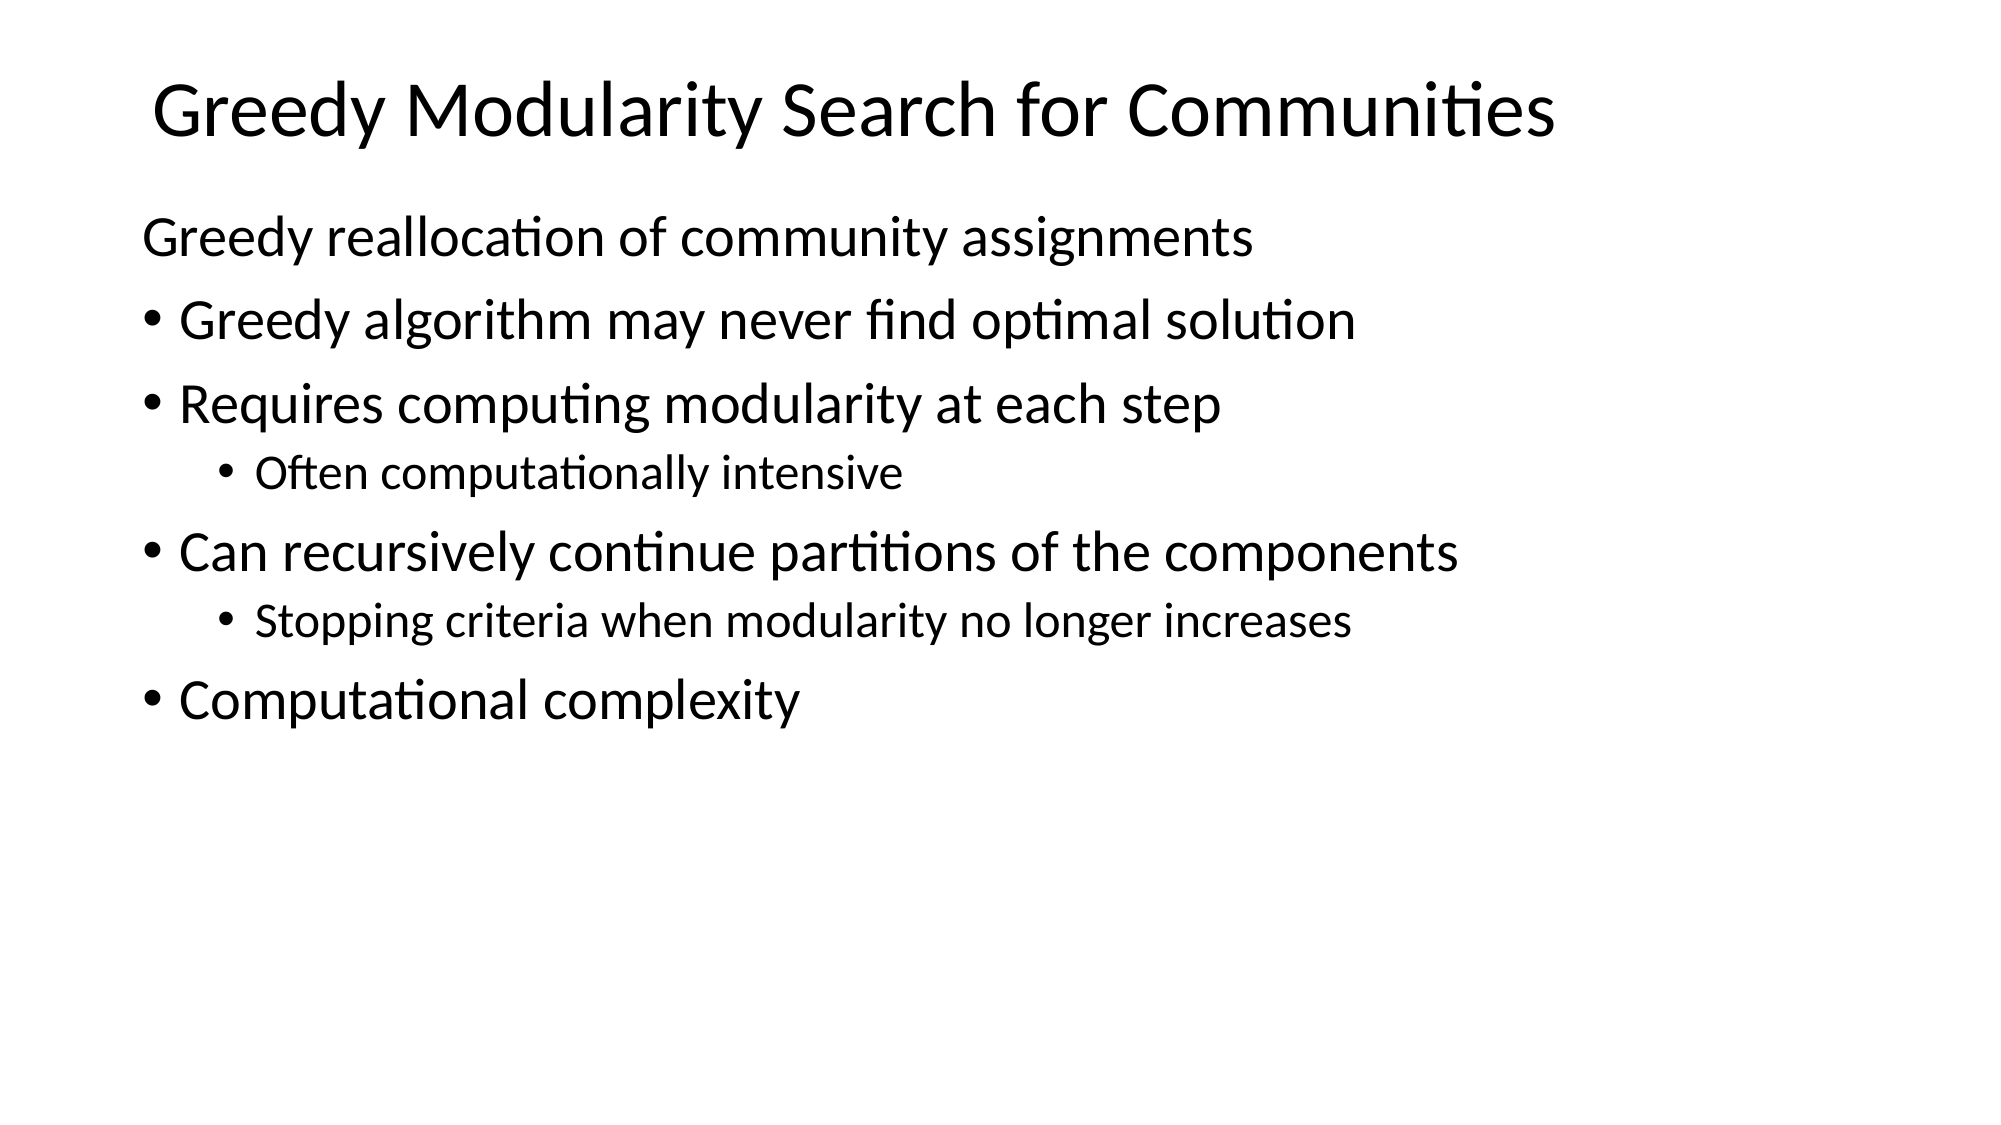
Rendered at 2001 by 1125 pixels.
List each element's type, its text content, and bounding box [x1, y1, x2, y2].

title Greedy Modularity Search for Communities [137, 59, 1863, 162]
